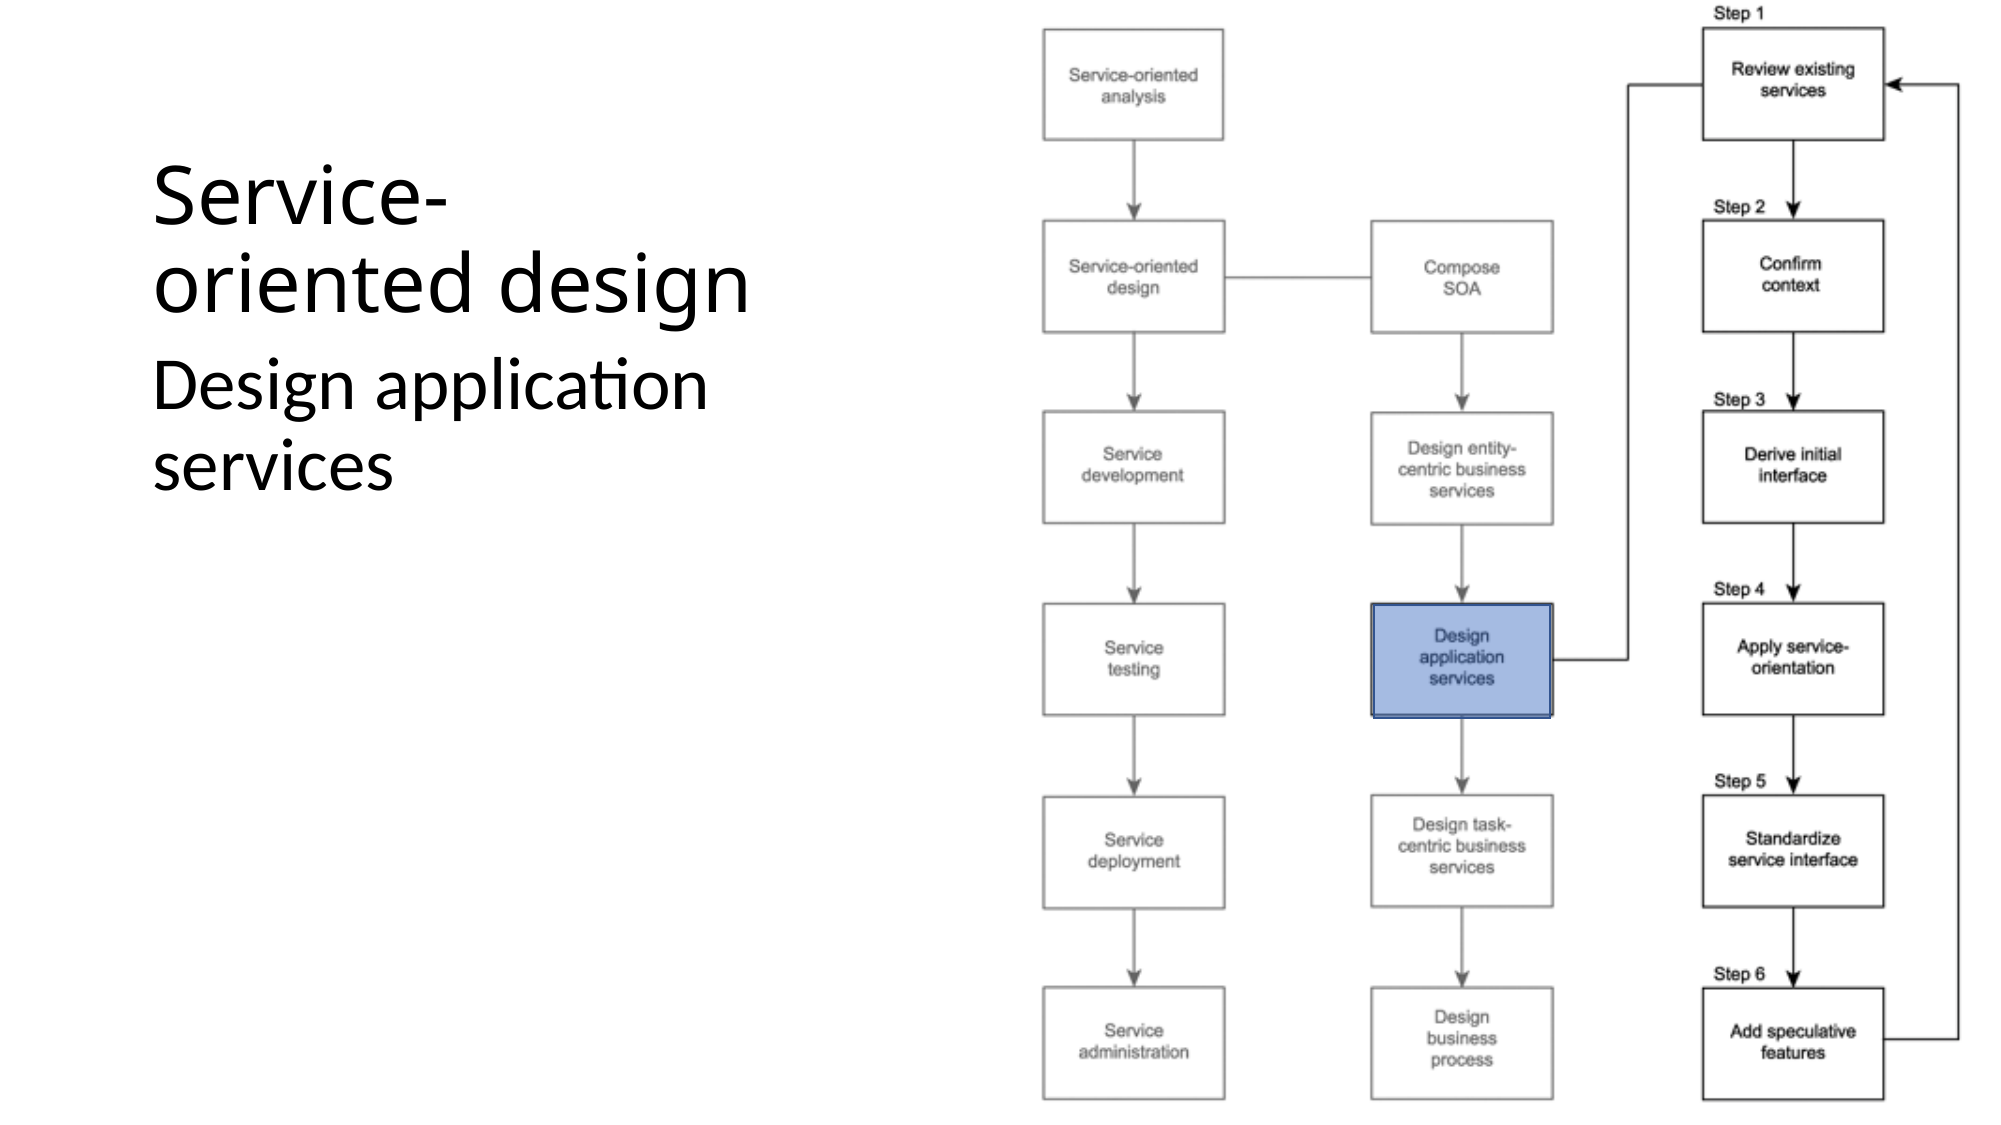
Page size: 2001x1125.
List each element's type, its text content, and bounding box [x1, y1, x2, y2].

picture [1033, 0, 1971, 1111]
list Design application services [137, 337, 783, 963]
title Service-oriented design [137, 75, 783, 337]
